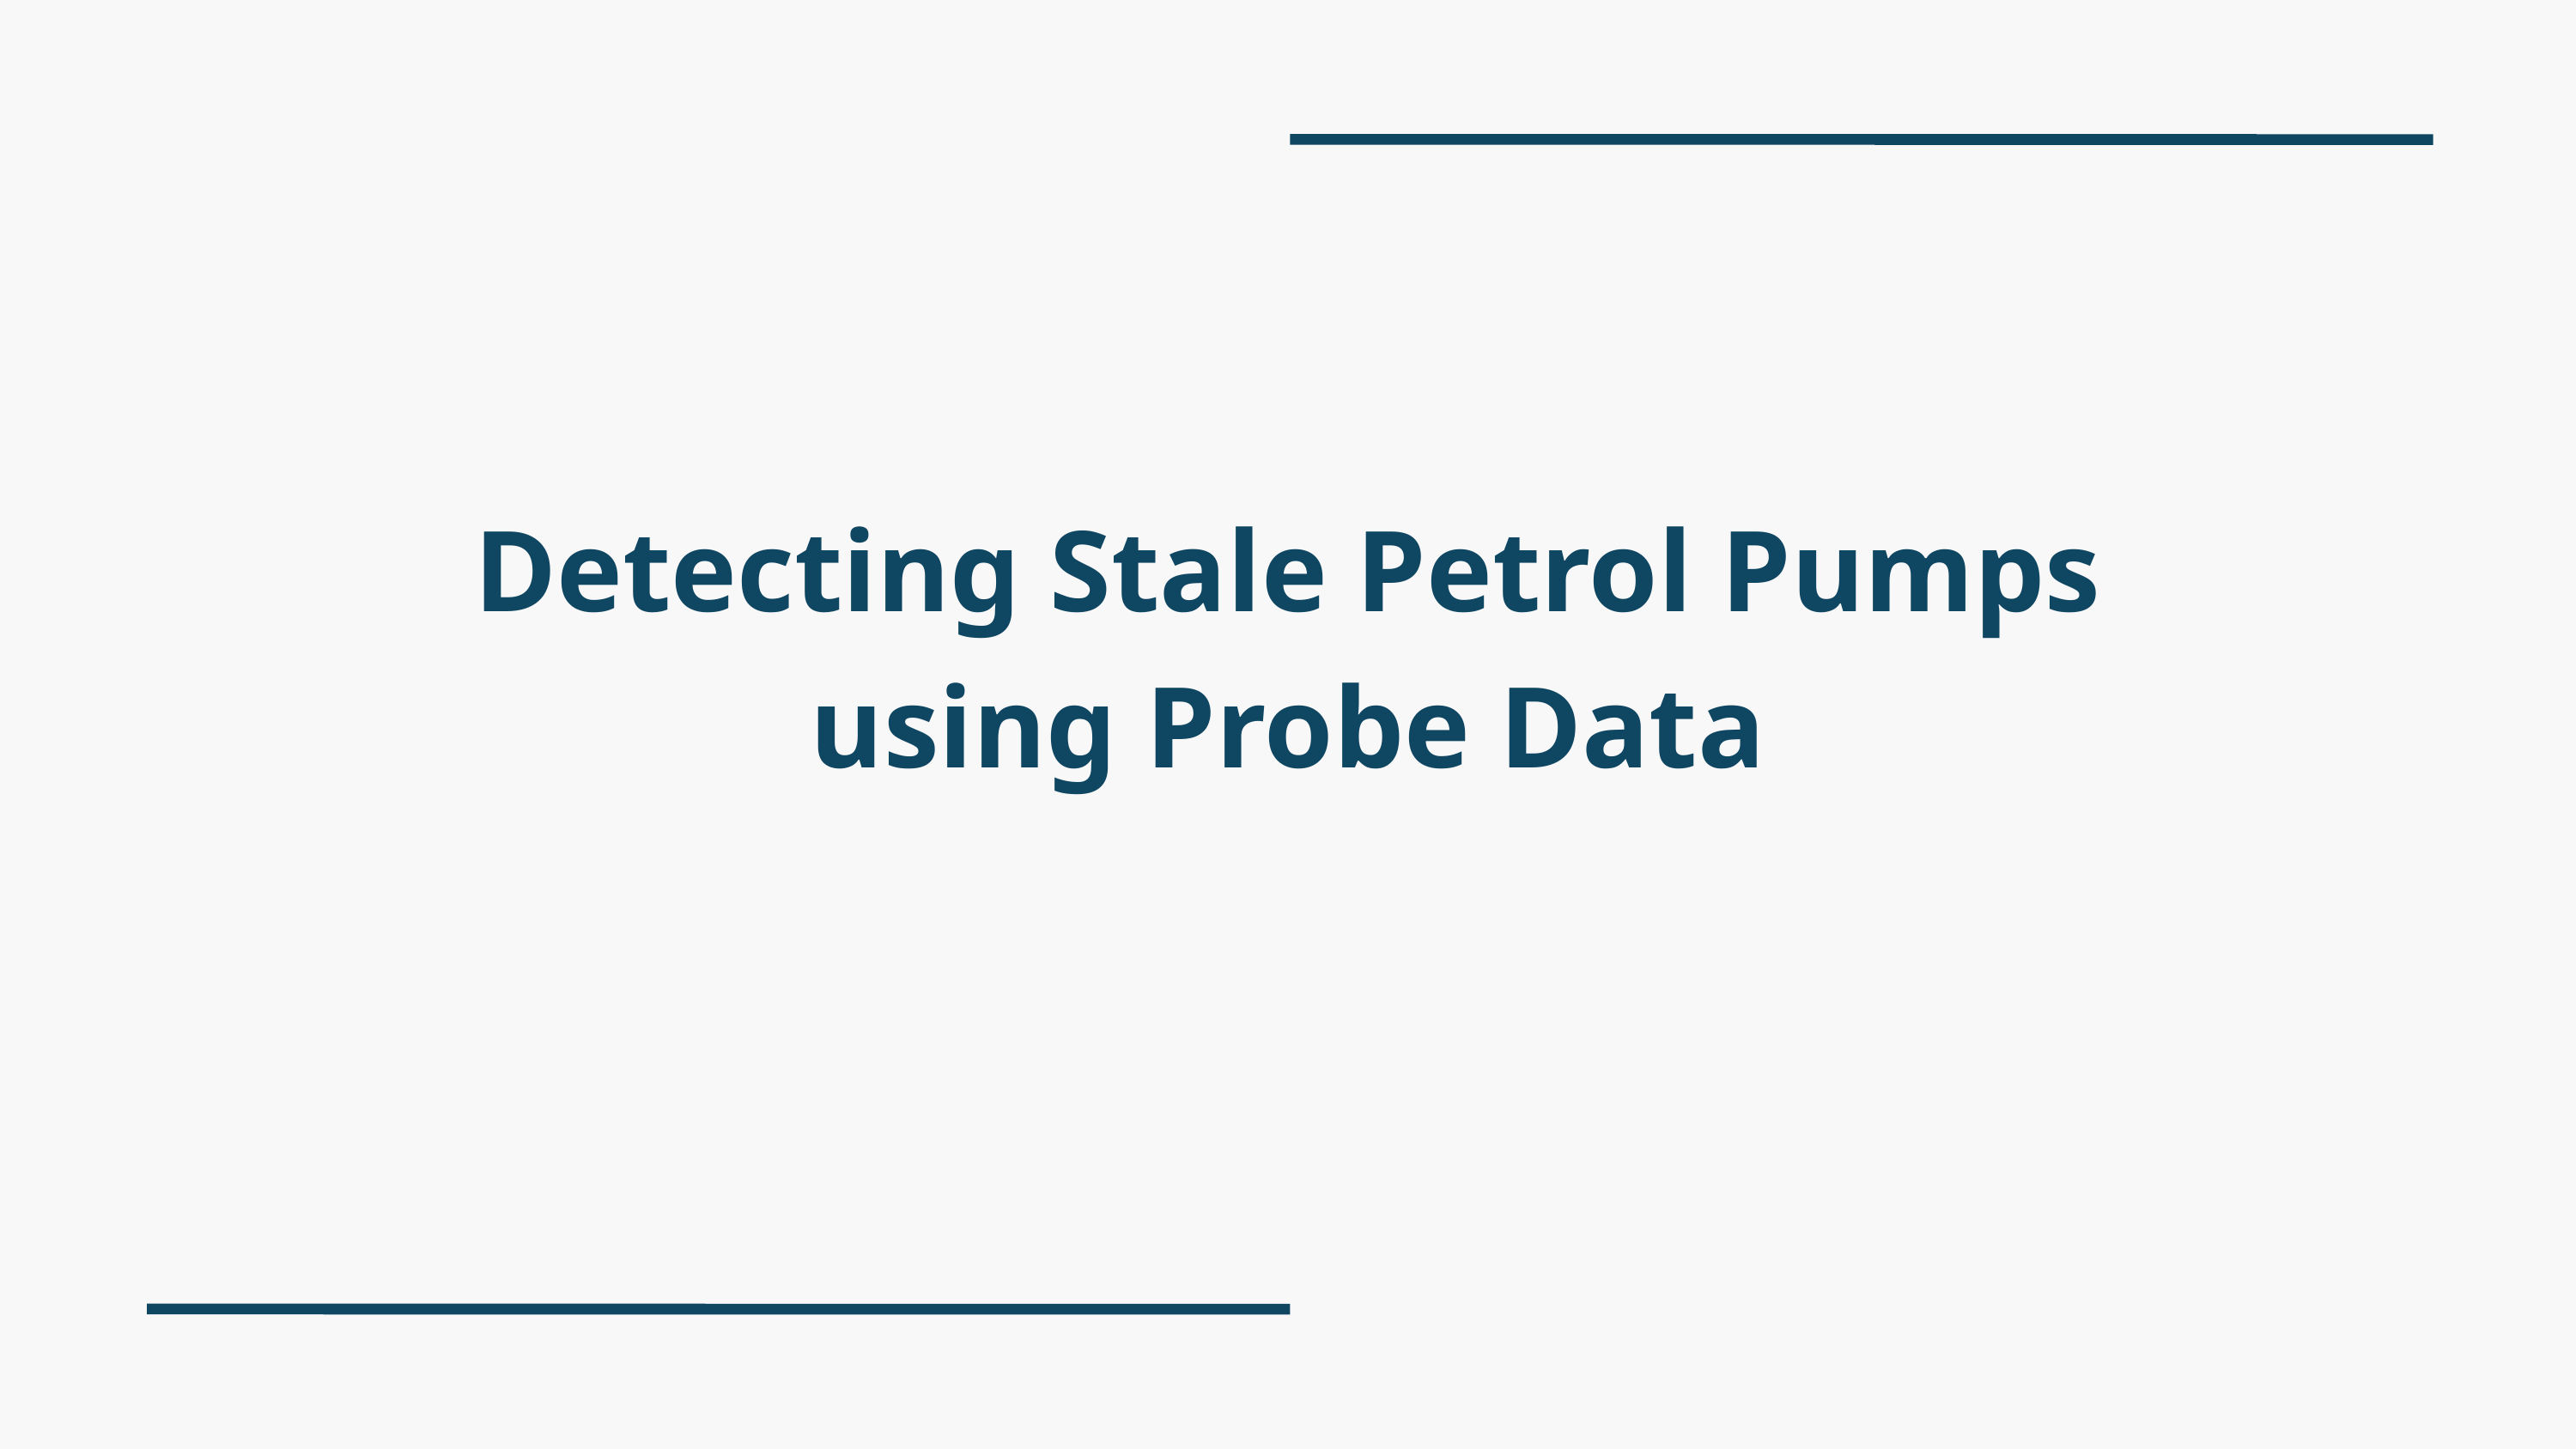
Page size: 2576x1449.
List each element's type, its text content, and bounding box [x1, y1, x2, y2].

text_box Detecting Stale Petrol Pumps using Probe Data [467, 477, 2108, 791]
